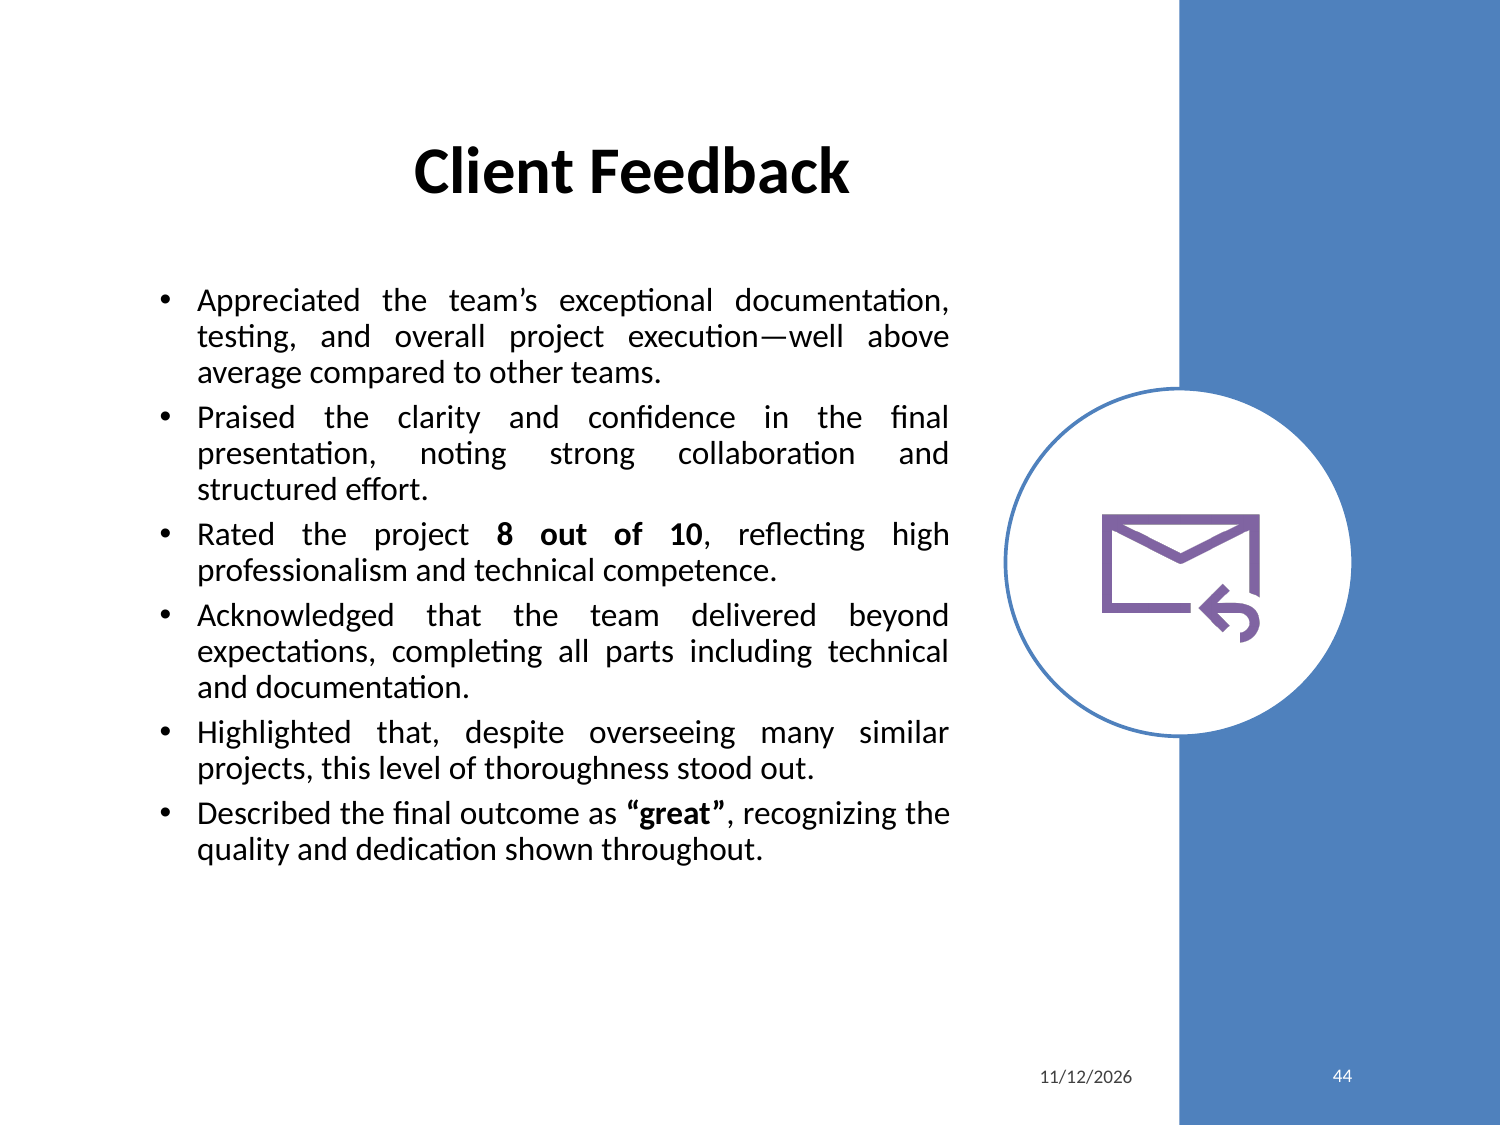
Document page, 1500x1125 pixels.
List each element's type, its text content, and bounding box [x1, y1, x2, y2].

title Client Feedback [172, 109, 1093, 236]
text_box [1177, 0, 1500, 1125]
slide_number 44 [1242, 1052, 1368, 1098]
text_box [1003, 386, 1356, 739]
picture [1086, 469, 1275, 658]
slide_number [810, 1053, 1148, 1099]
text_box Appreciated the team’s exceptional documentation, testing, and overall project execution—well above average compared to other teams. Praised the clarity and confidence in the final presentation, noting strong collaboration and structured effort. Rated the project 8 out of 10, reflecting high professionalism and technical competence. Acknowledged that the team delivered beyond expectations, completing all parts including technical and documentation. Highlighted that, despite overseeing many similar projects, this level of thoroughness stood out. Described the final outcome as “great”, recognizing the quality and dedication shown throughout. [139, 275, 966, 920]
